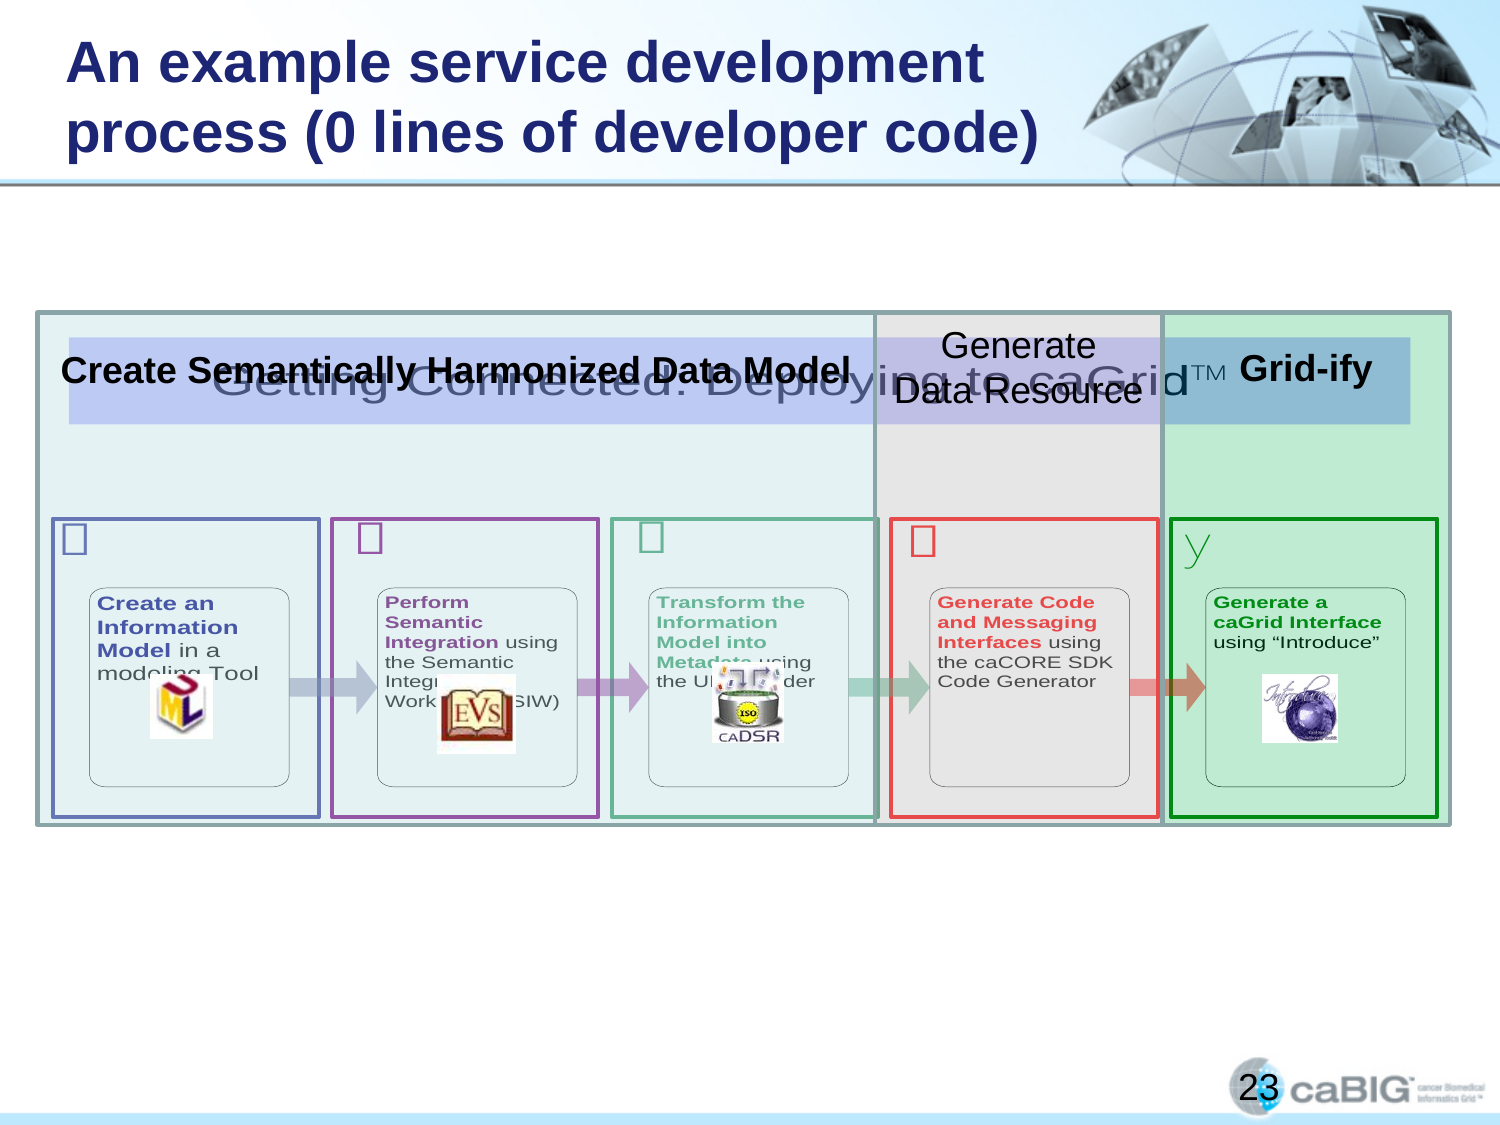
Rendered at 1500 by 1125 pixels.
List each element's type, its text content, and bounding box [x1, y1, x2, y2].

text_box Generate Data Resource [873, 310, 1164, 319]
text_box Create Semantically Harmonized Data Model [35, 310, 873, 827]
picture [0, 0, 1500, 1125]
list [46, 320, 1444, 822]
text_box Grid-ify [1164, 310, 1452, 827]
title An example service development process (0 lines of developer code) [49, 0, 1176, 188]
